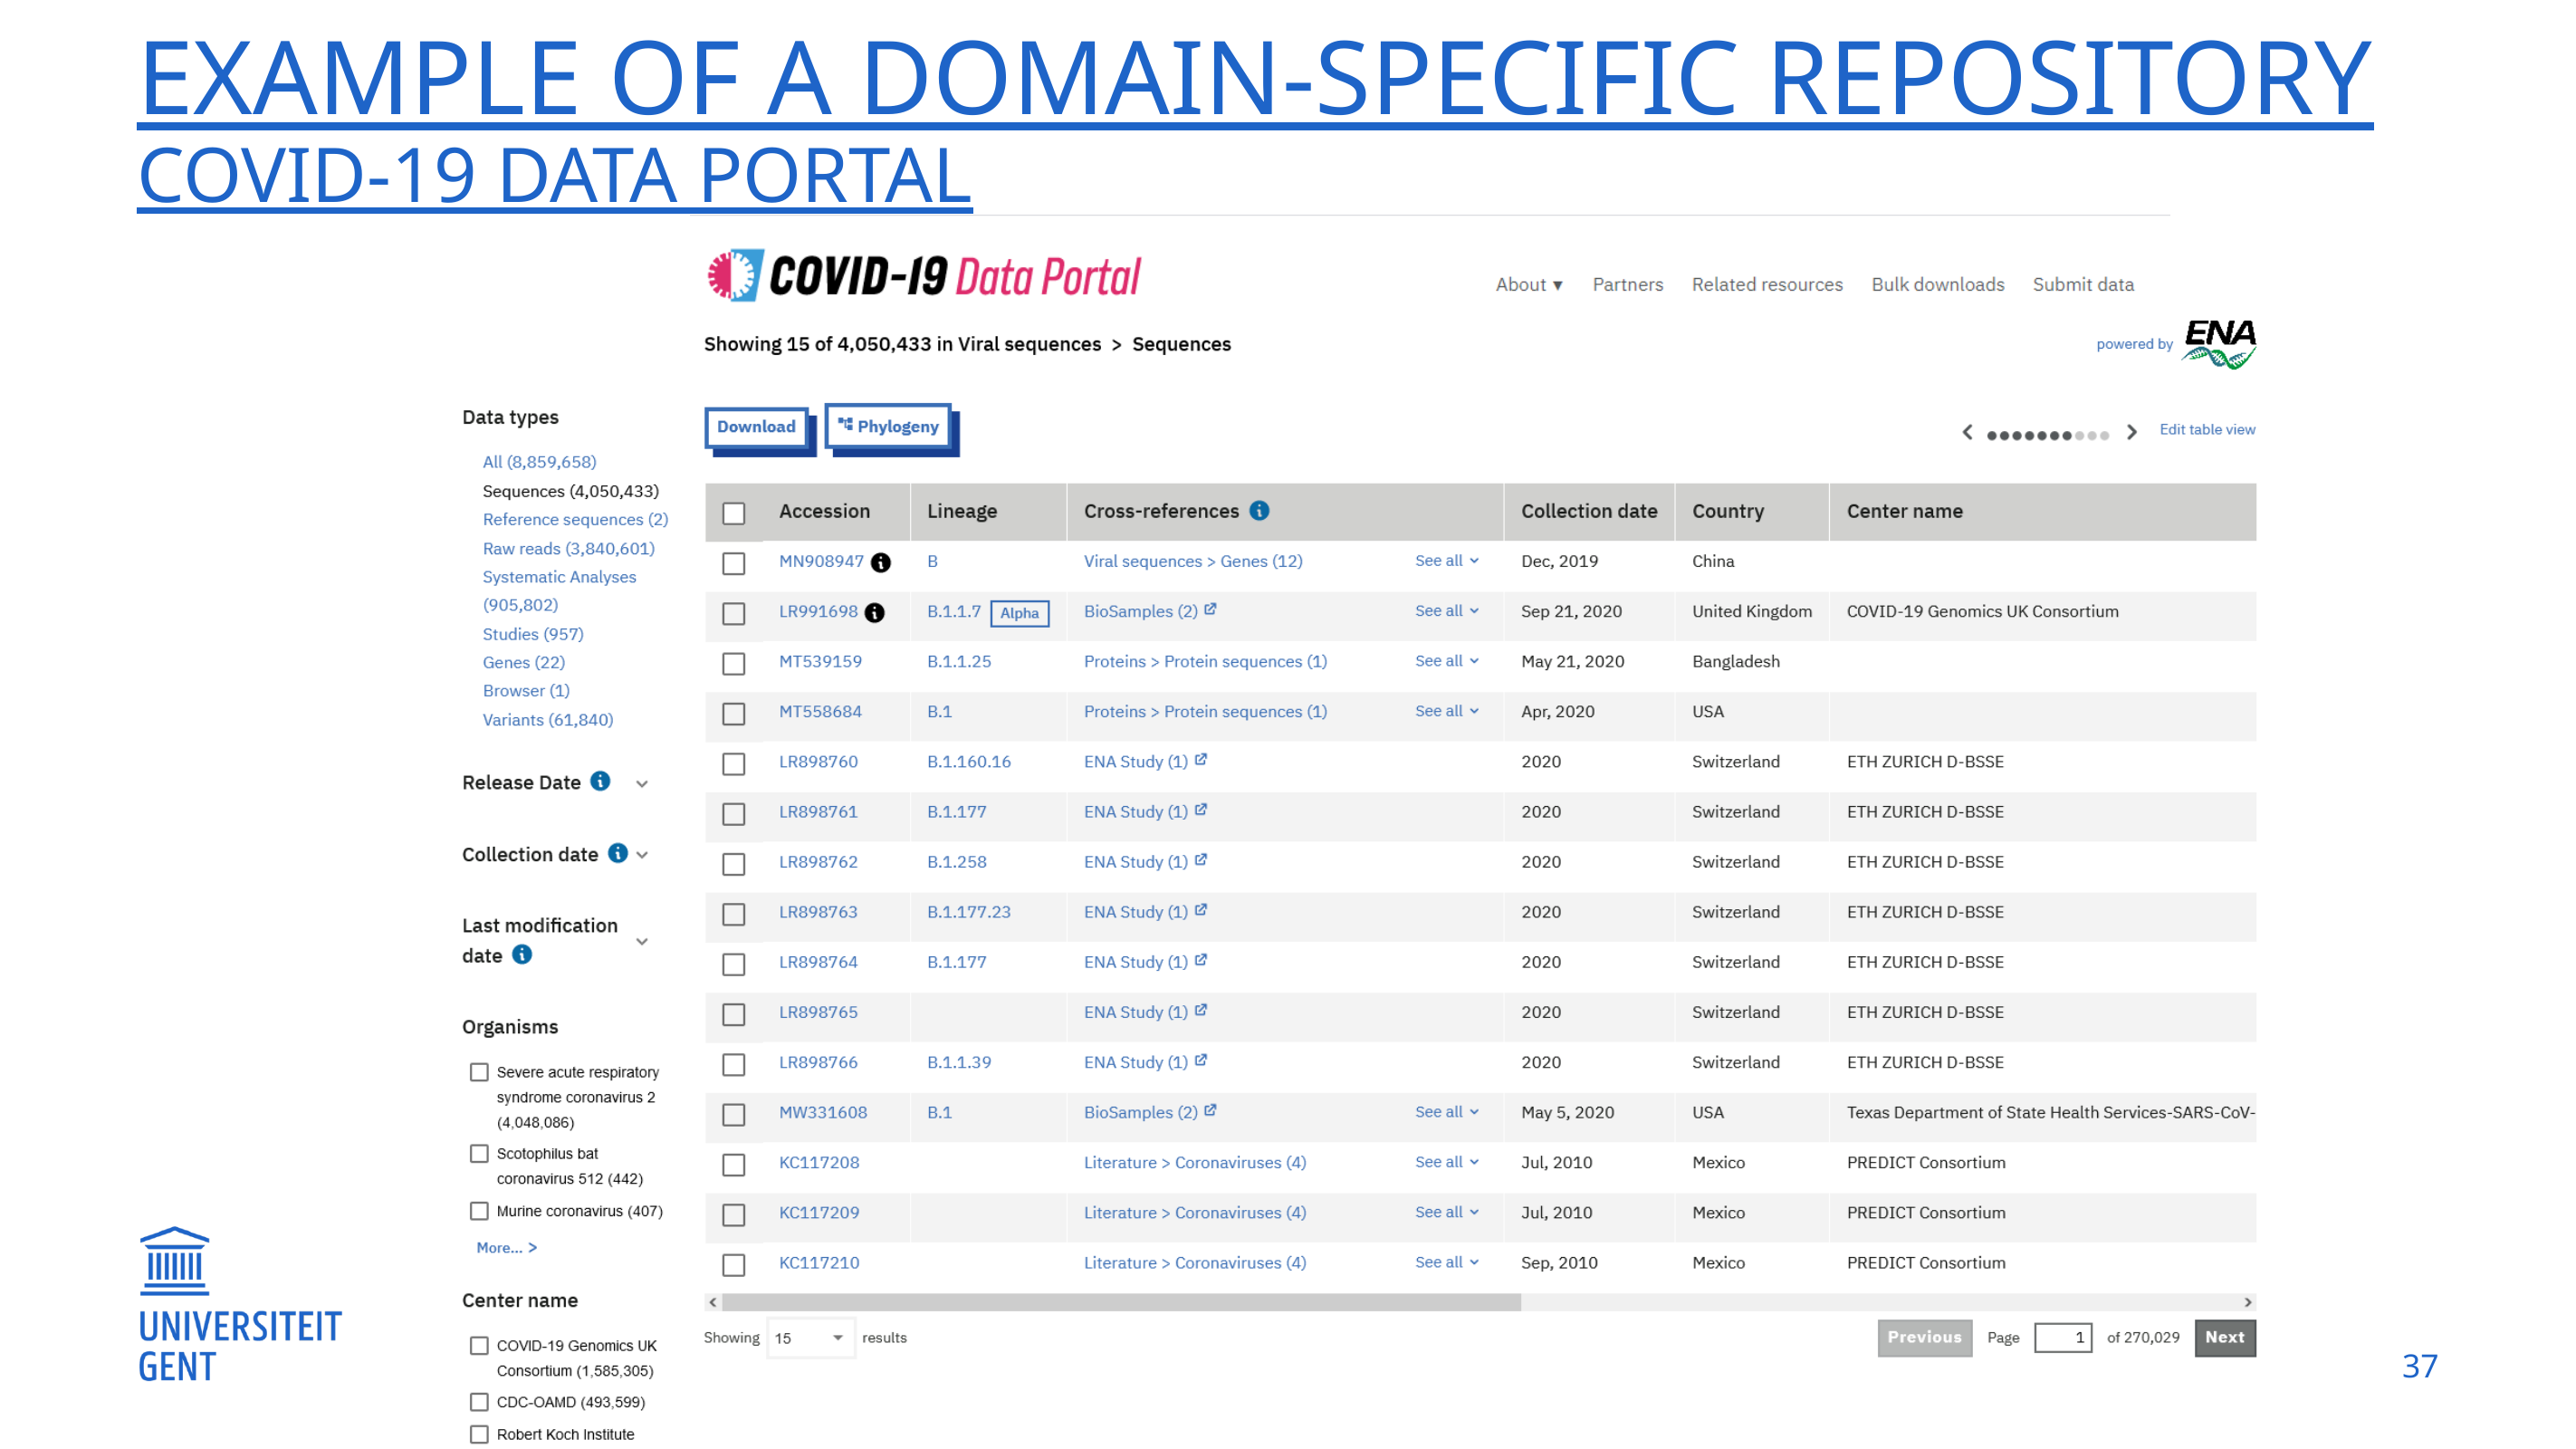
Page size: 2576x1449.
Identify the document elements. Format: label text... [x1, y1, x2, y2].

picture [442, 215, 2262, 1449]
slide_number 37 [2315, 1329, 2453, 1407]
title EXAMPLE of a domain-specific repository COVID-19 data Portal [123, 20, 2456, 149]
picture [72, 1174, 415, 1449]
